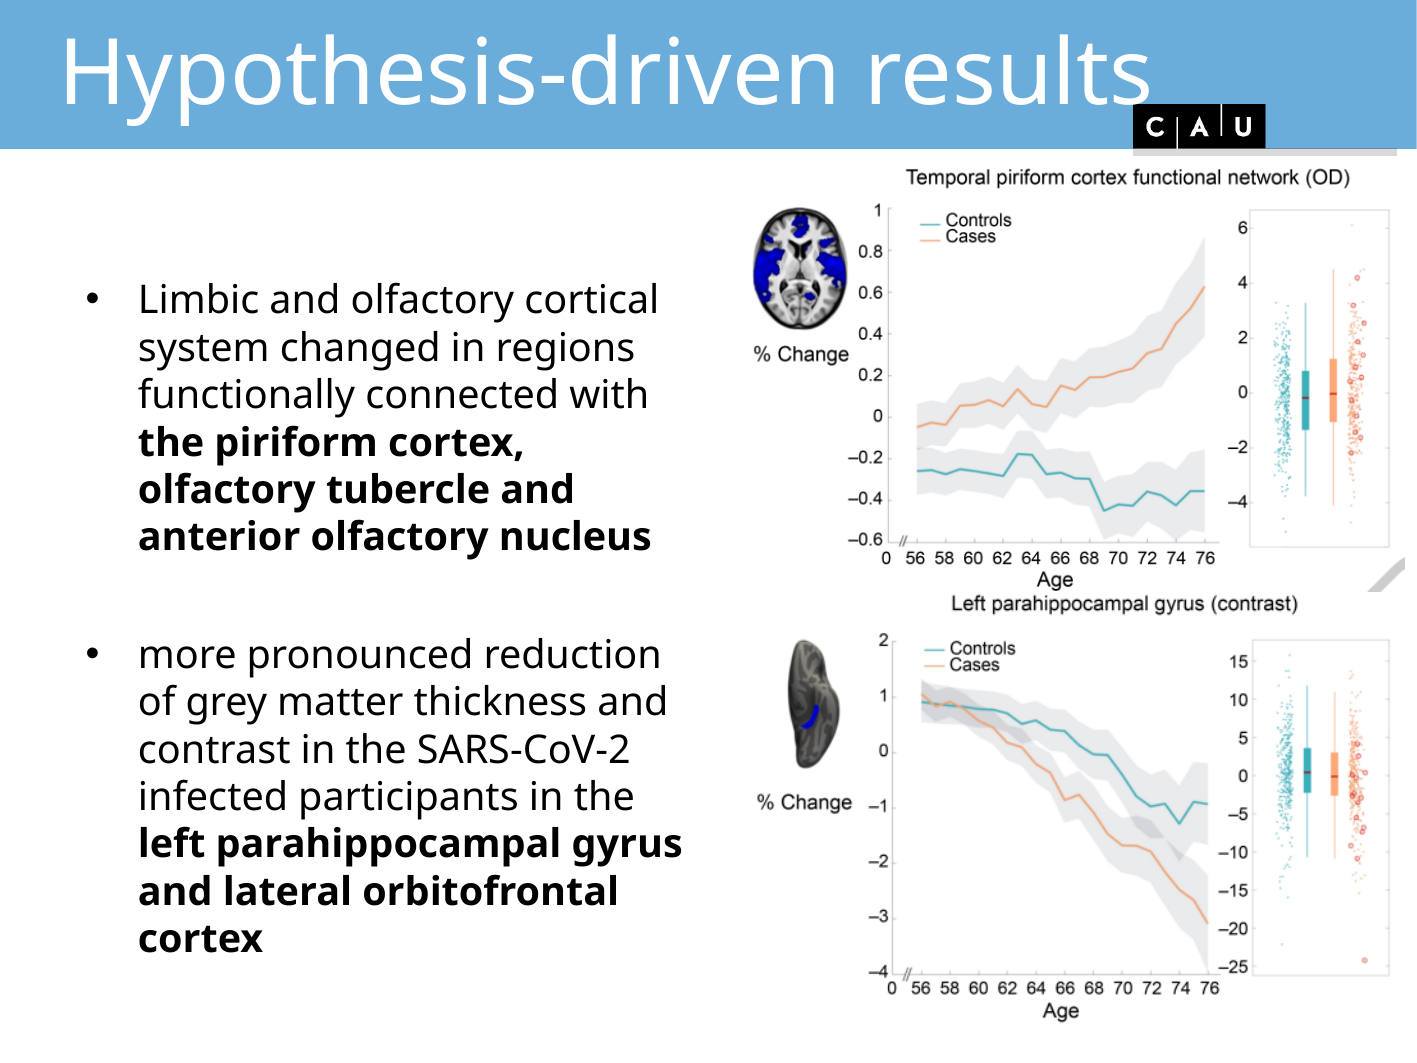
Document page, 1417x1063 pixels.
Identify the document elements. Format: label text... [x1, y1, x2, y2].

picture [740, 104, 1405, 1042]
title Hypothesis-driven results [0, 0, 1180, 136]
list Limbic and olfactory cortical system changed in regions functionally connected with the piriform cortex, olfactory tubercle and anterior olfactory nucleus more pronounced reduction of grey matter thickness and contrast in the SARS-CoV-2 infected participants in the left parahippocampal gyrus and lateral orbitofrontal cortex [70, 267, 724, 982]
